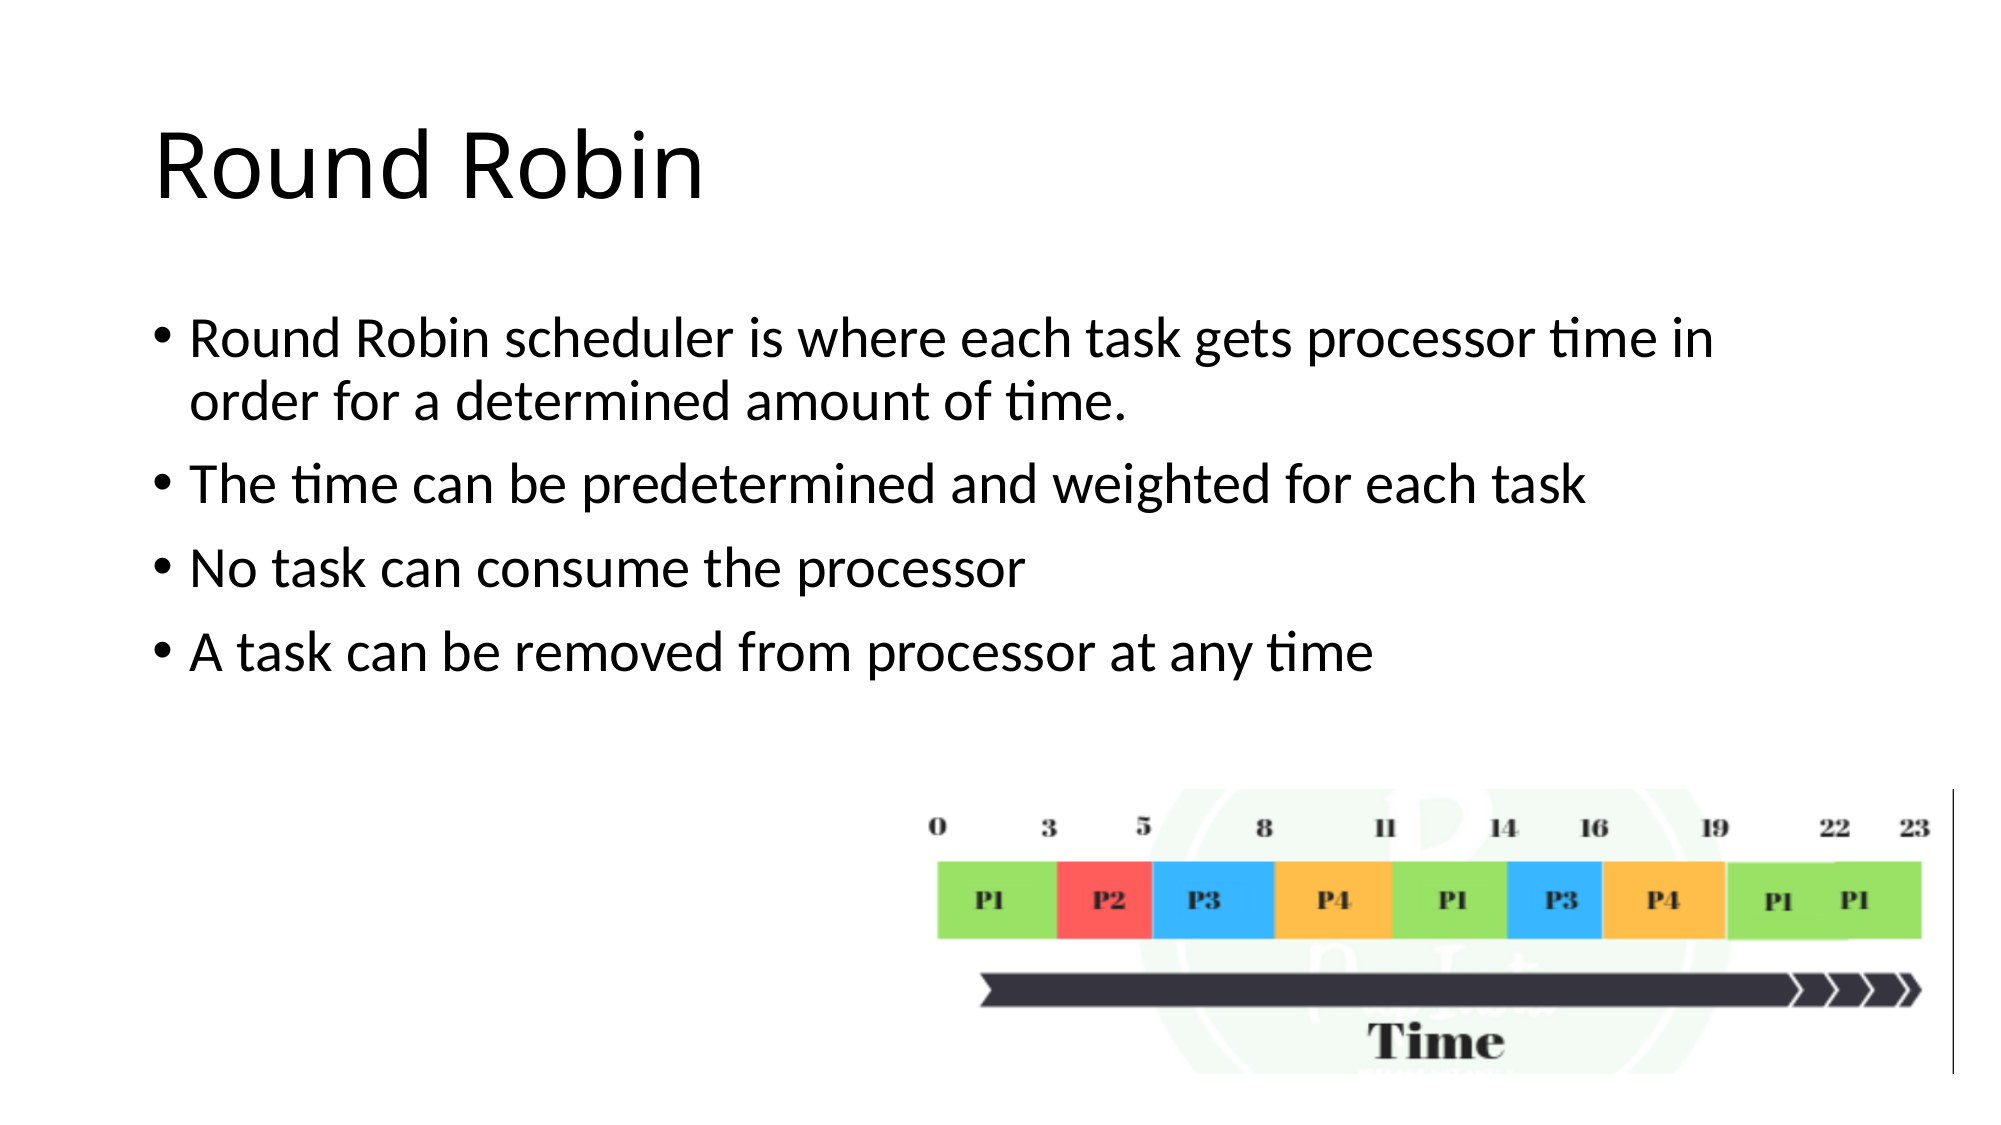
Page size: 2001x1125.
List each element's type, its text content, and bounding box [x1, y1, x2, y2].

picture [927, 789, 1954, 1074]
title Round Robin [137, 59, 1863, 278]
list Round Robin scheduler is where each task gets processor time in order for a determined amount of time. The time can be predetermined and weighted for each task No task can consume the processor A task can be removed from processor at any time [137, 299, 1863, 1014]
